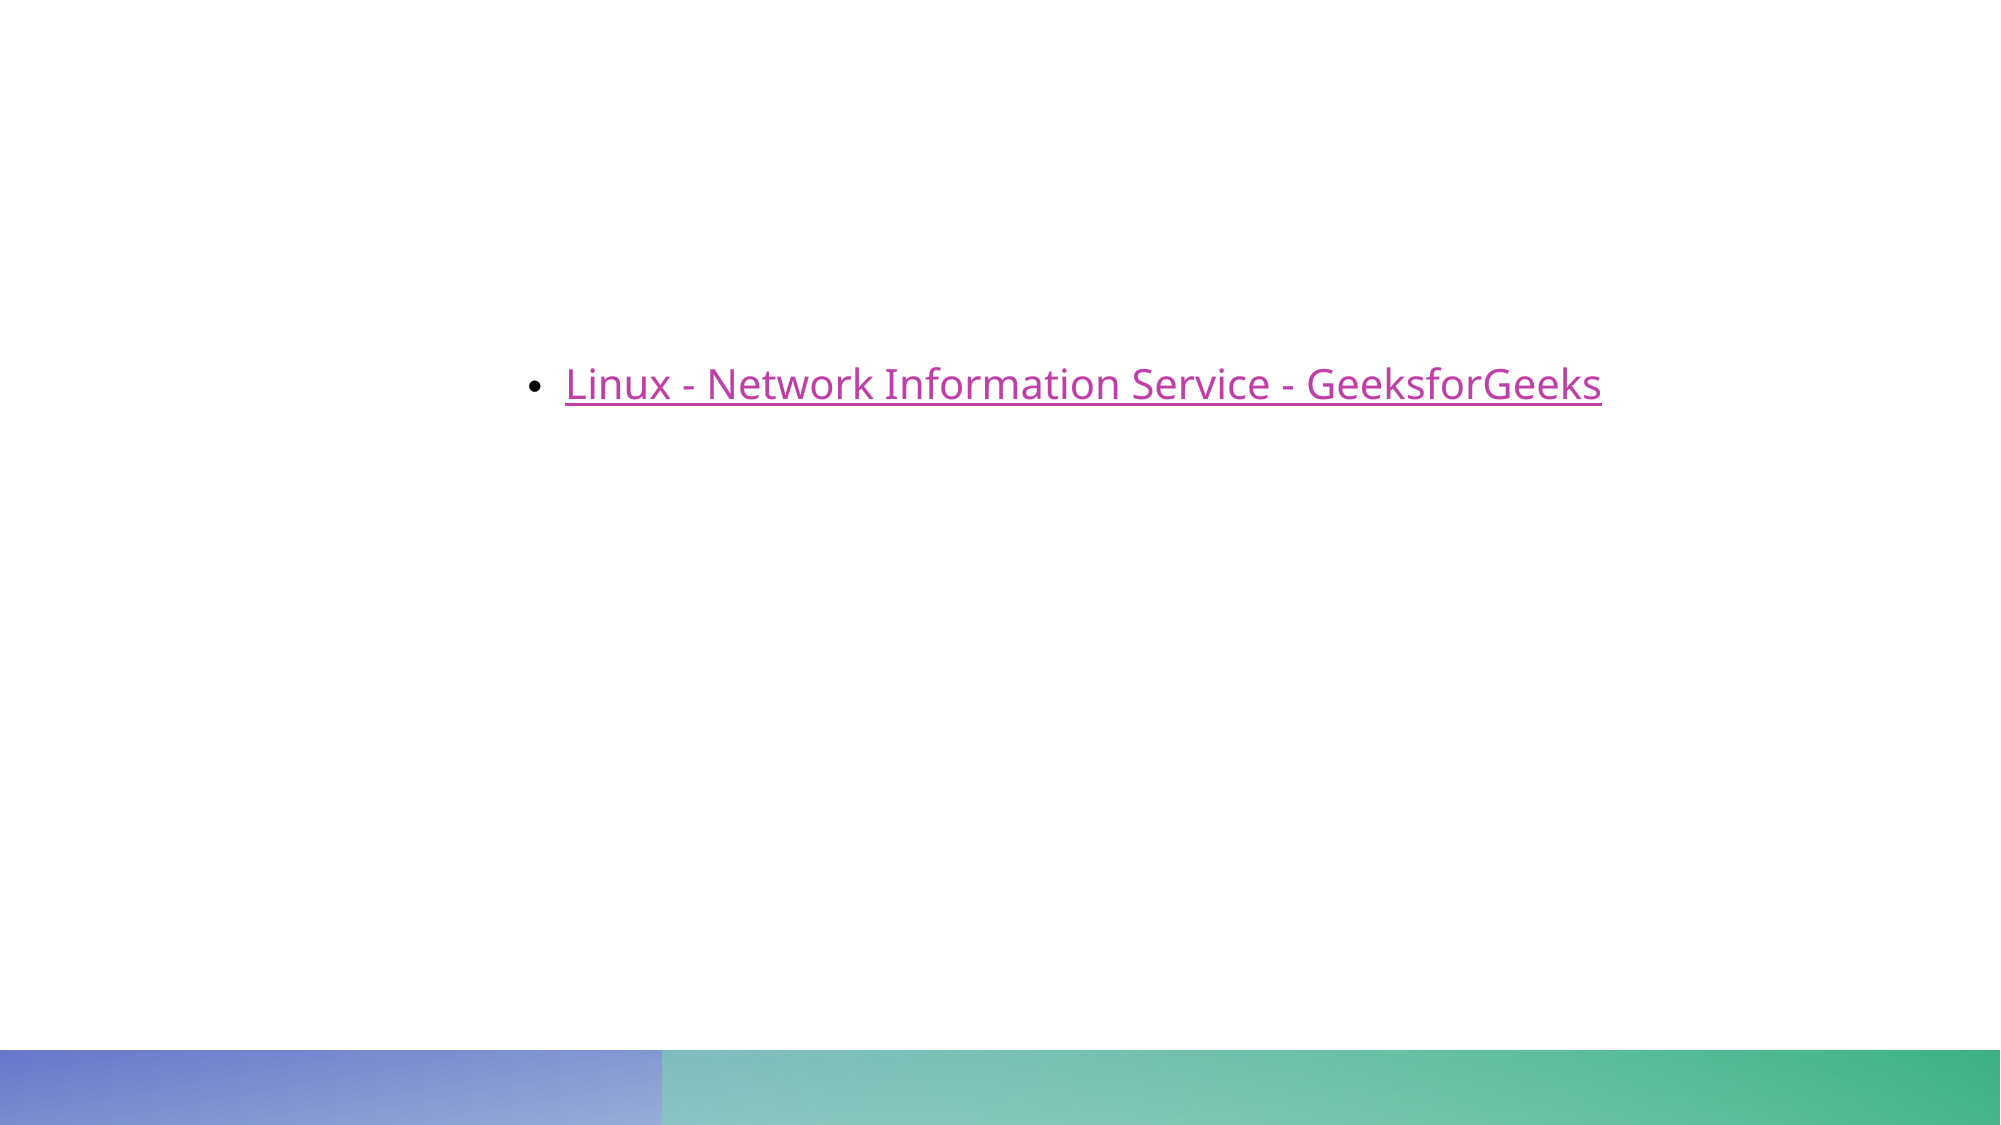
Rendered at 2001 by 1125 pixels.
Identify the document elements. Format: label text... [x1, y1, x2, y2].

list Linux - Network Information Service - GeeksforGeeks [225, 346, 1905, 996]
